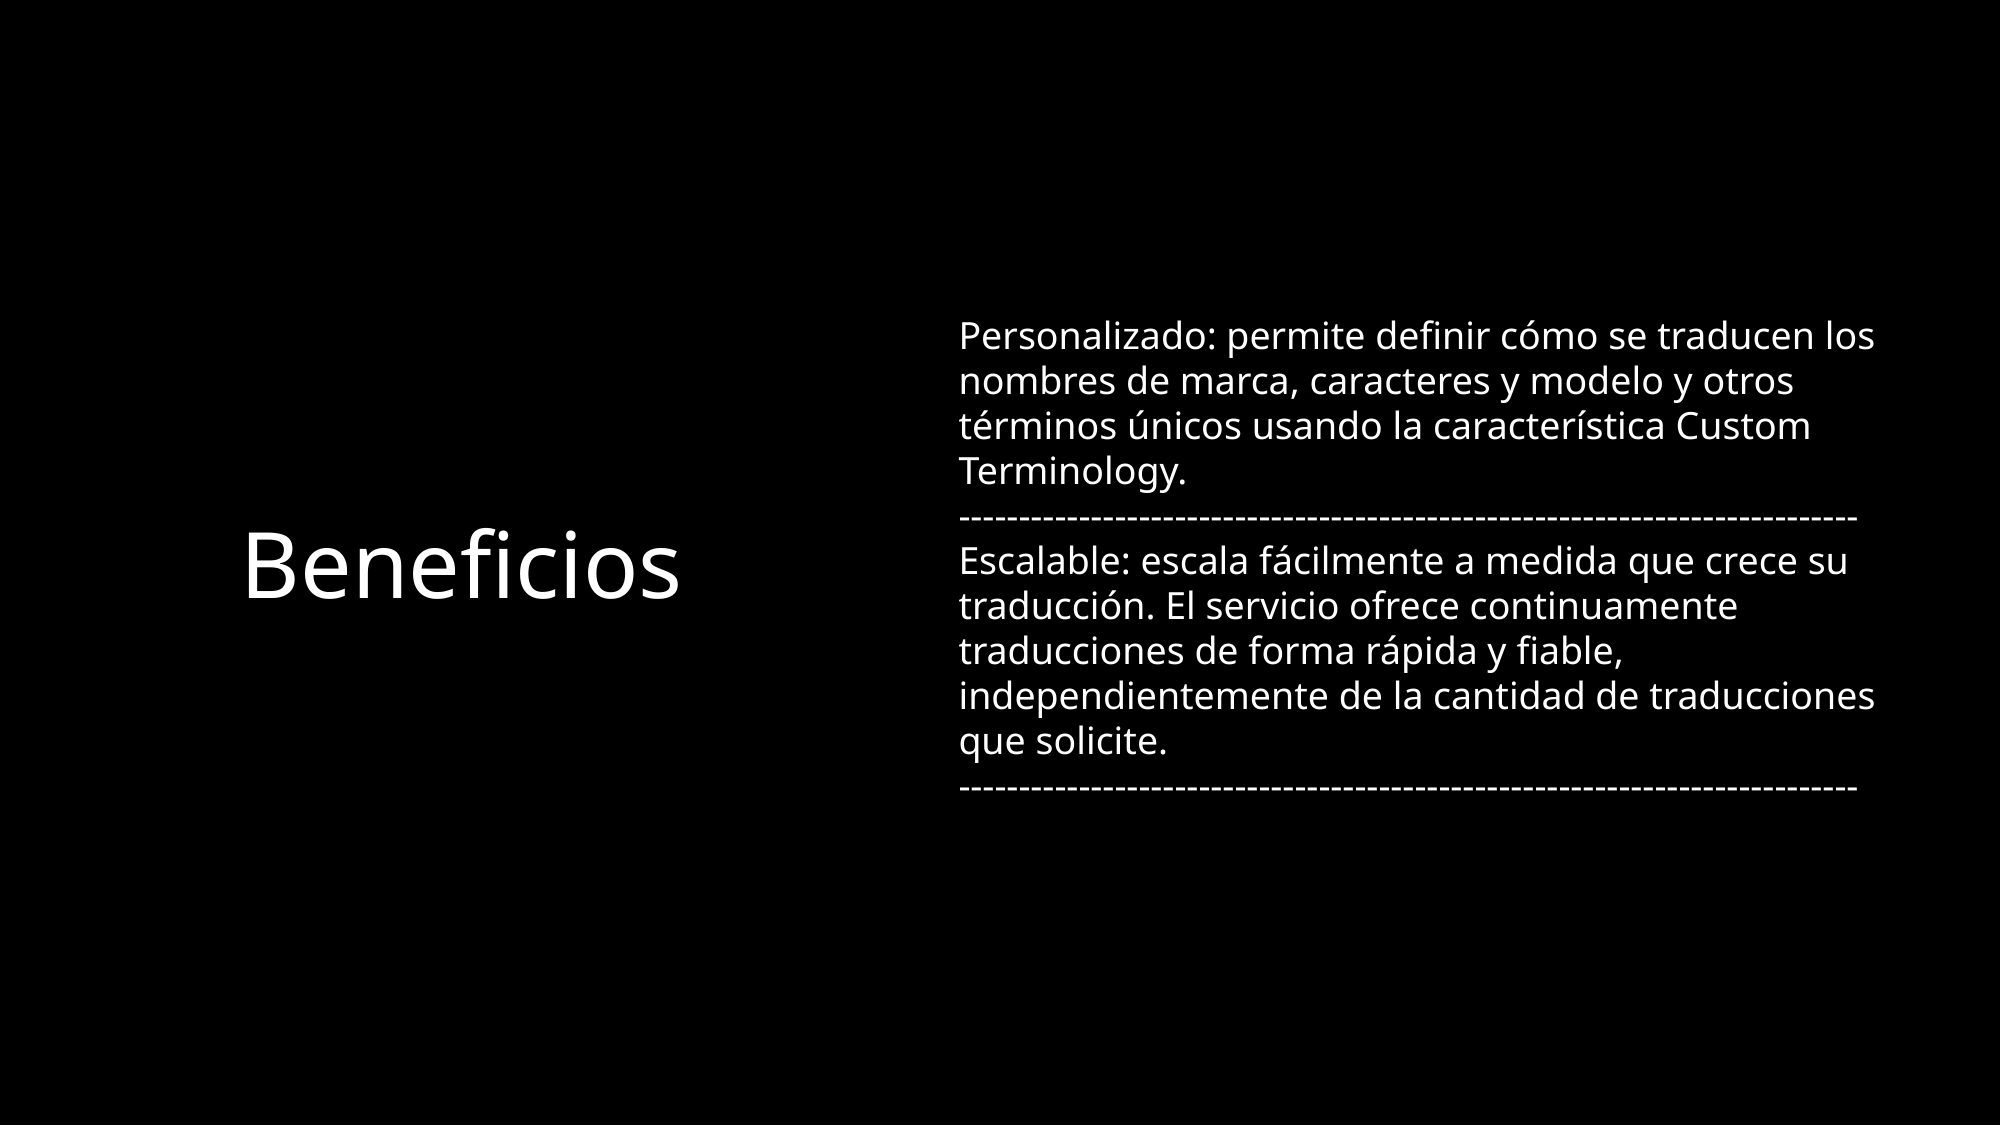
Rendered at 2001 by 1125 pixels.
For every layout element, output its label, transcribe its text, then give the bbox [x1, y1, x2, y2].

text_box Beneficios [85, 499, 838, 624]
text_box Personalizado: permite definir cómo se traducen los nombres de marca, caracteres y modelo y otros términos únicos usando la característica Custom Terminology. --------------------------------------------------------------------------- Escalable: escala fácilmente a medida que crece su traducción. El servicio ofrece continuamente traducciones de forma rápida y fiable, independientemente de la cantidad de traducciones que solicite. --------------------------------------------------------------------------- [943, 304, 1914, 815]
